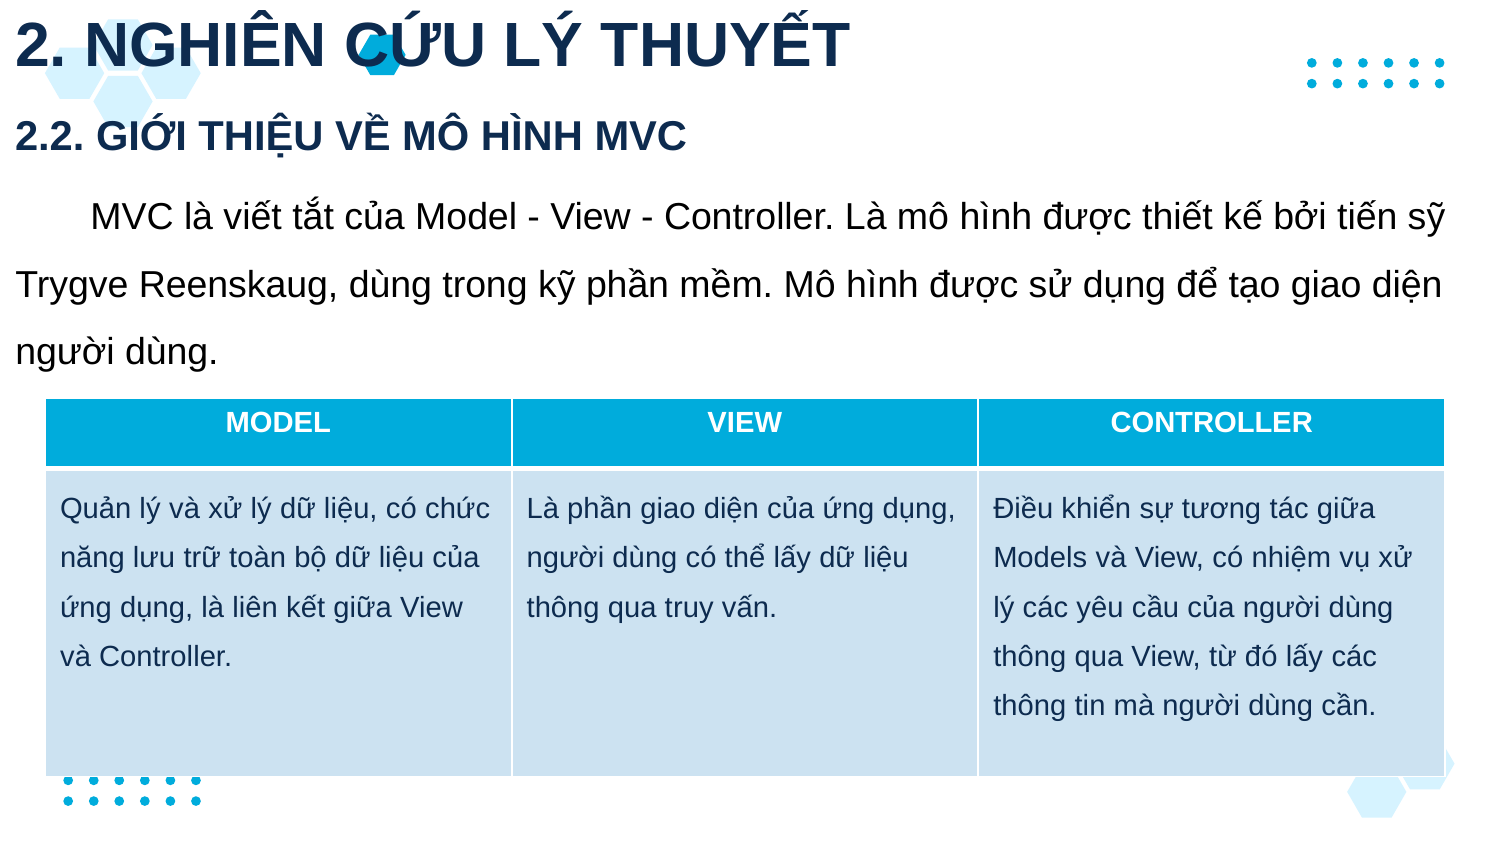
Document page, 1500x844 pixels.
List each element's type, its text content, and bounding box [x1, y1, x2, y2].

text_box 2.2. GIỚI THIỆU VỀ MÔ HÌNH MVC [0, 93, 1500, 162]
text_box MVC là viết tắt của Model - View - Controller. Là mô hình được thiết kế bởi tiến sỹ Trygve Reenskaug, dùng trong kỹ phần mềm. Mô hình được sử dụng để tạo giao diện người dùng. [0, 162, 1500, 844]
title 2. NGHIÊN CỨU LÝ THUYẾT [0, 0, 1500, 93]
table_cell Quản lý và xử lý dữ liệu, có chức năng lưu trữ toàn bộ dữ liệu của ứng dụng, là liên kết giữa View và Controller. [46, 471, 511, 776]
table_cell Điều khiển sự tương tác giữa Models và View, có nhiệm vụ xử lý các yêu cầu của người dùng thông qua View, từ đó lấy các thông tin mà người dùng cần. [979, 471, 1444, 776]
table_header CONTROLLER [979, 399, 1444, 466]
table_header VIEW [513, 399, 977, 466]
table_header MODEL [46, 399, 511, 466]
table_cell Là phần giao diện của ứng dụng, người dùng có thể lấy dữ liệu thông qua truy vấn. [513, 471, 977, 776]
